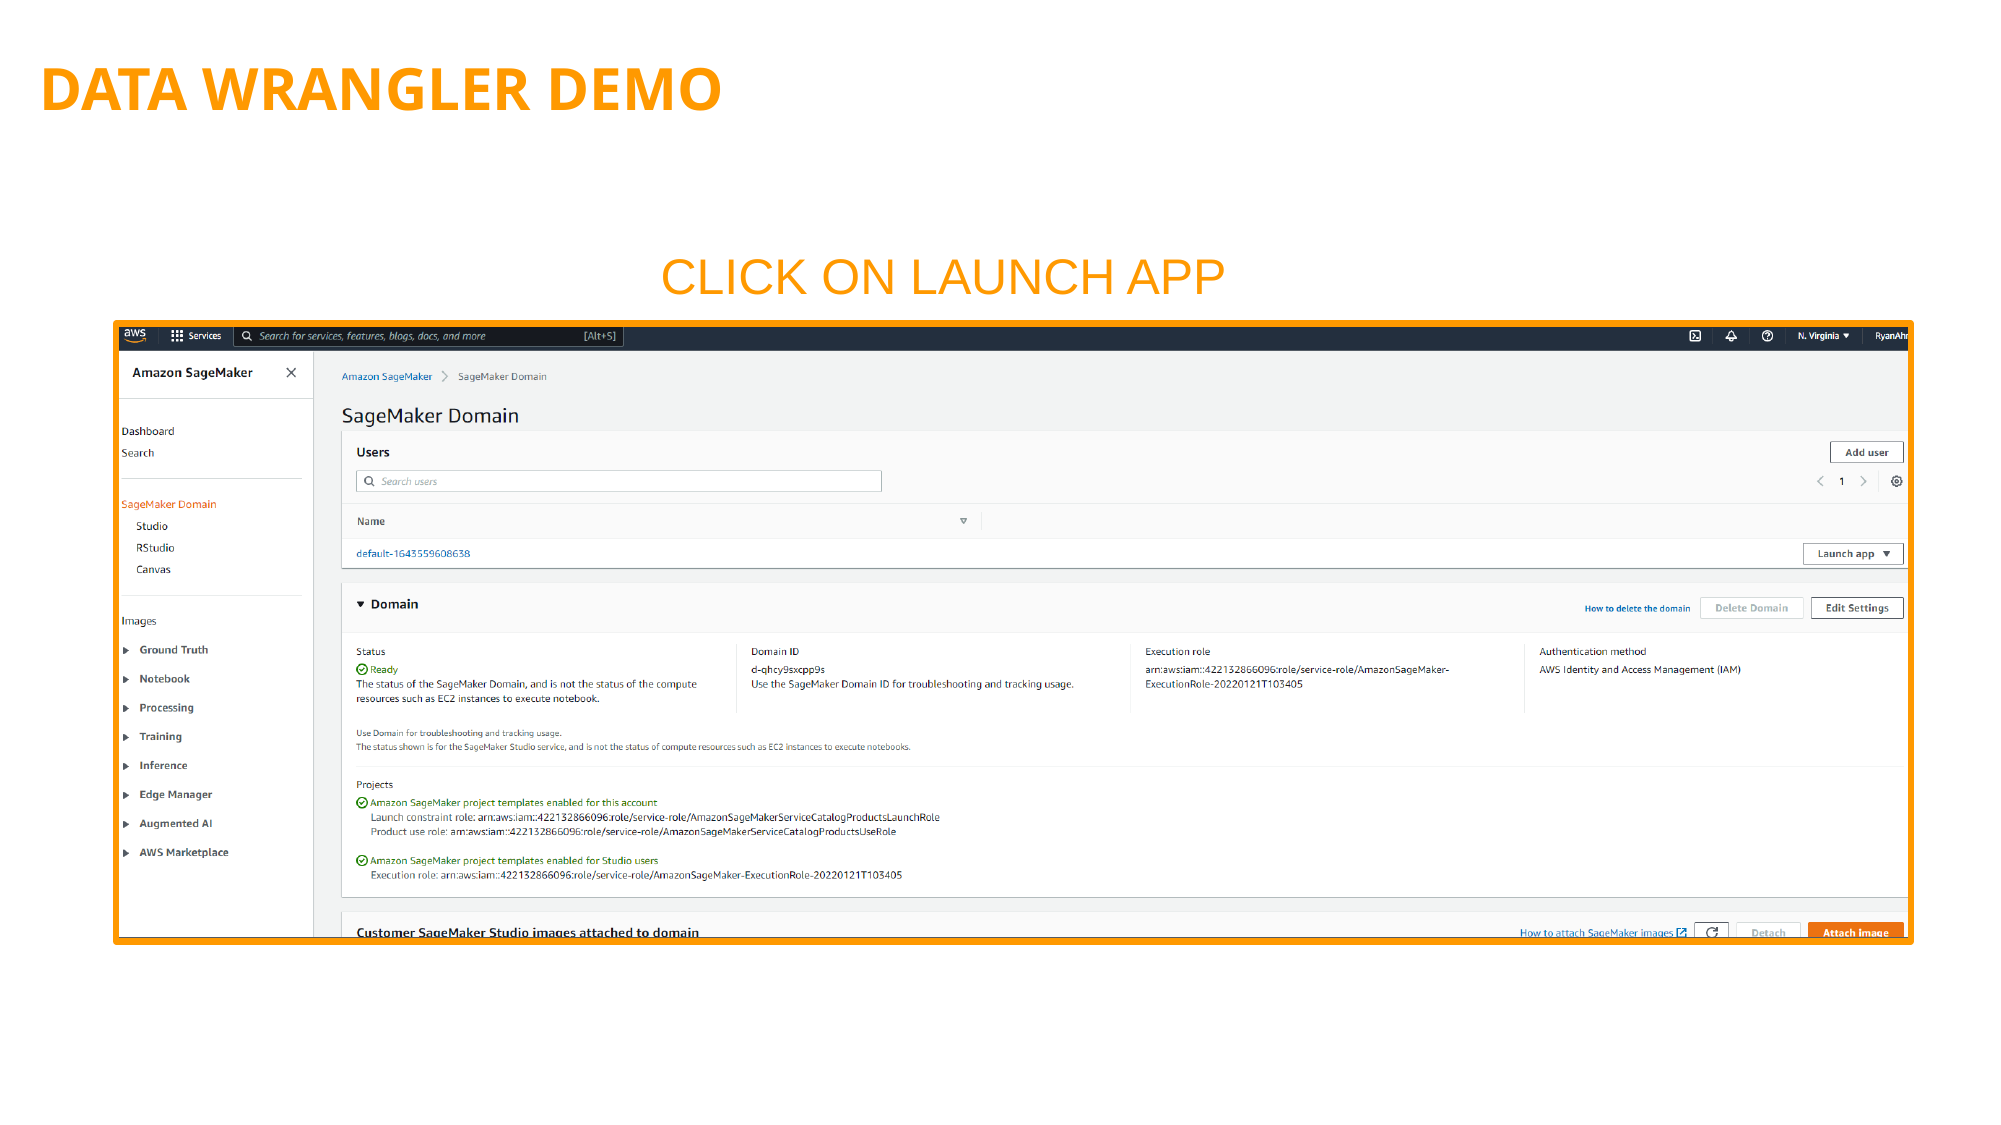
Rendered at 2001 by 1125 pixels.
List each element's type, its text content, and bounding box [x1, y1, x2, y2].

text_box DATA WRANGLER DEMO [24, 44, 1863, 130]
text_box CLICK ON LAUNCH APP [645, 237, 1242, 313]
picture [119, 326, 1908, 939]
